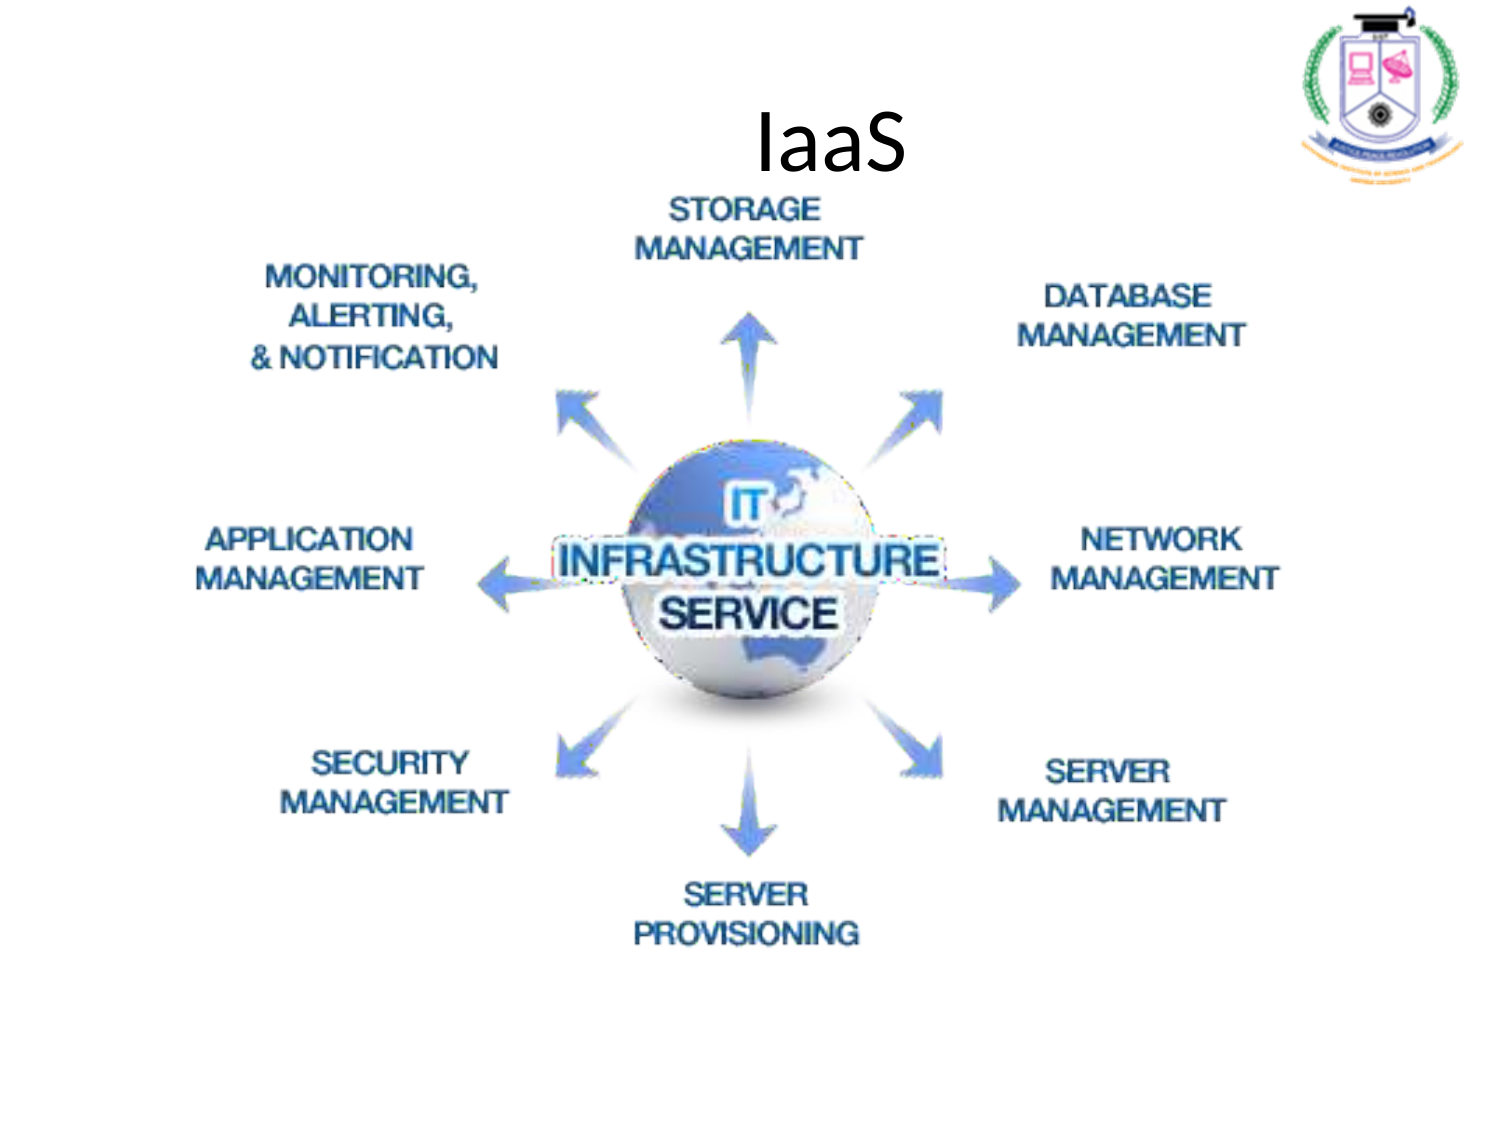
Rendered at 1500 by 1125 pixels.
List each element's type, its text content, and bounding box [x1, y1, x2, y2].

text_box [183, 149, 1300, 988]
title IaaS [685, 39, 975, 149]
picture [1283, 3, 1500, 202]
